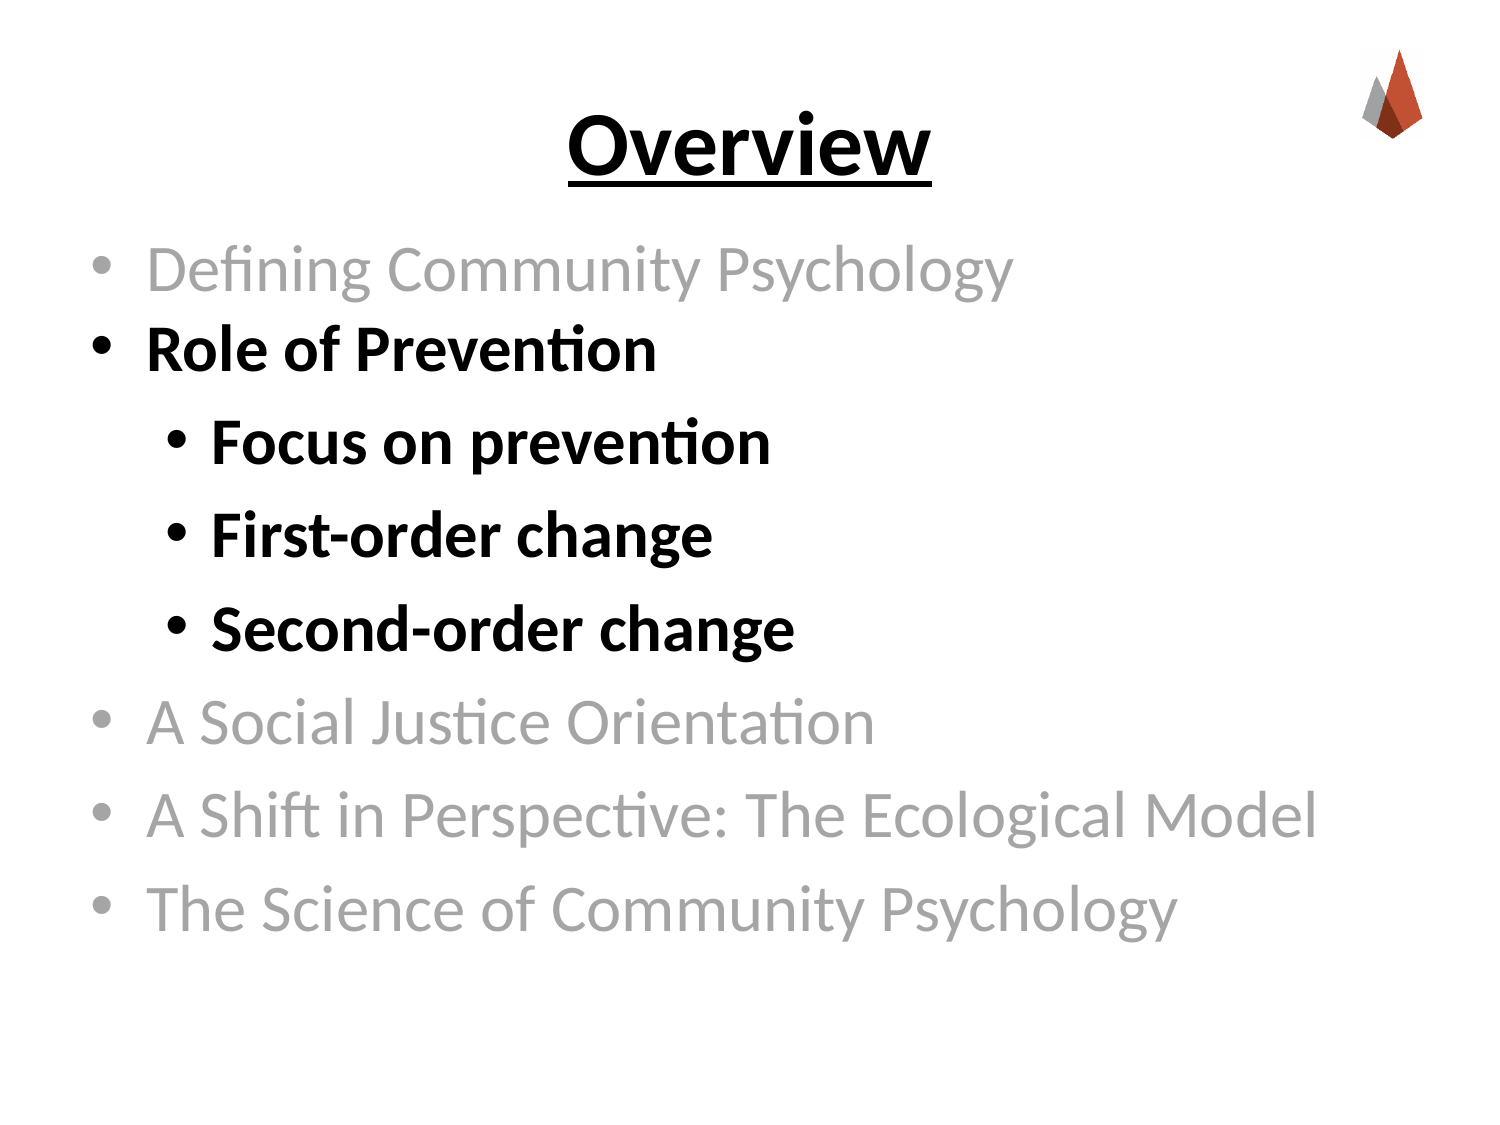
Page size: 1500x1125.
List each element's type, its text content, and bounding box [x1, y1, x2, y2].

title Overview [75, 45, 1425, 217]
list Defining Community Psychology Role of Prevention Focus on prevention First-order change Second-order change A Social Justice Orientation A Shift in Perspective: The Ecological Model The Science of Community Psychology [75, 217, 1425, 1085]
